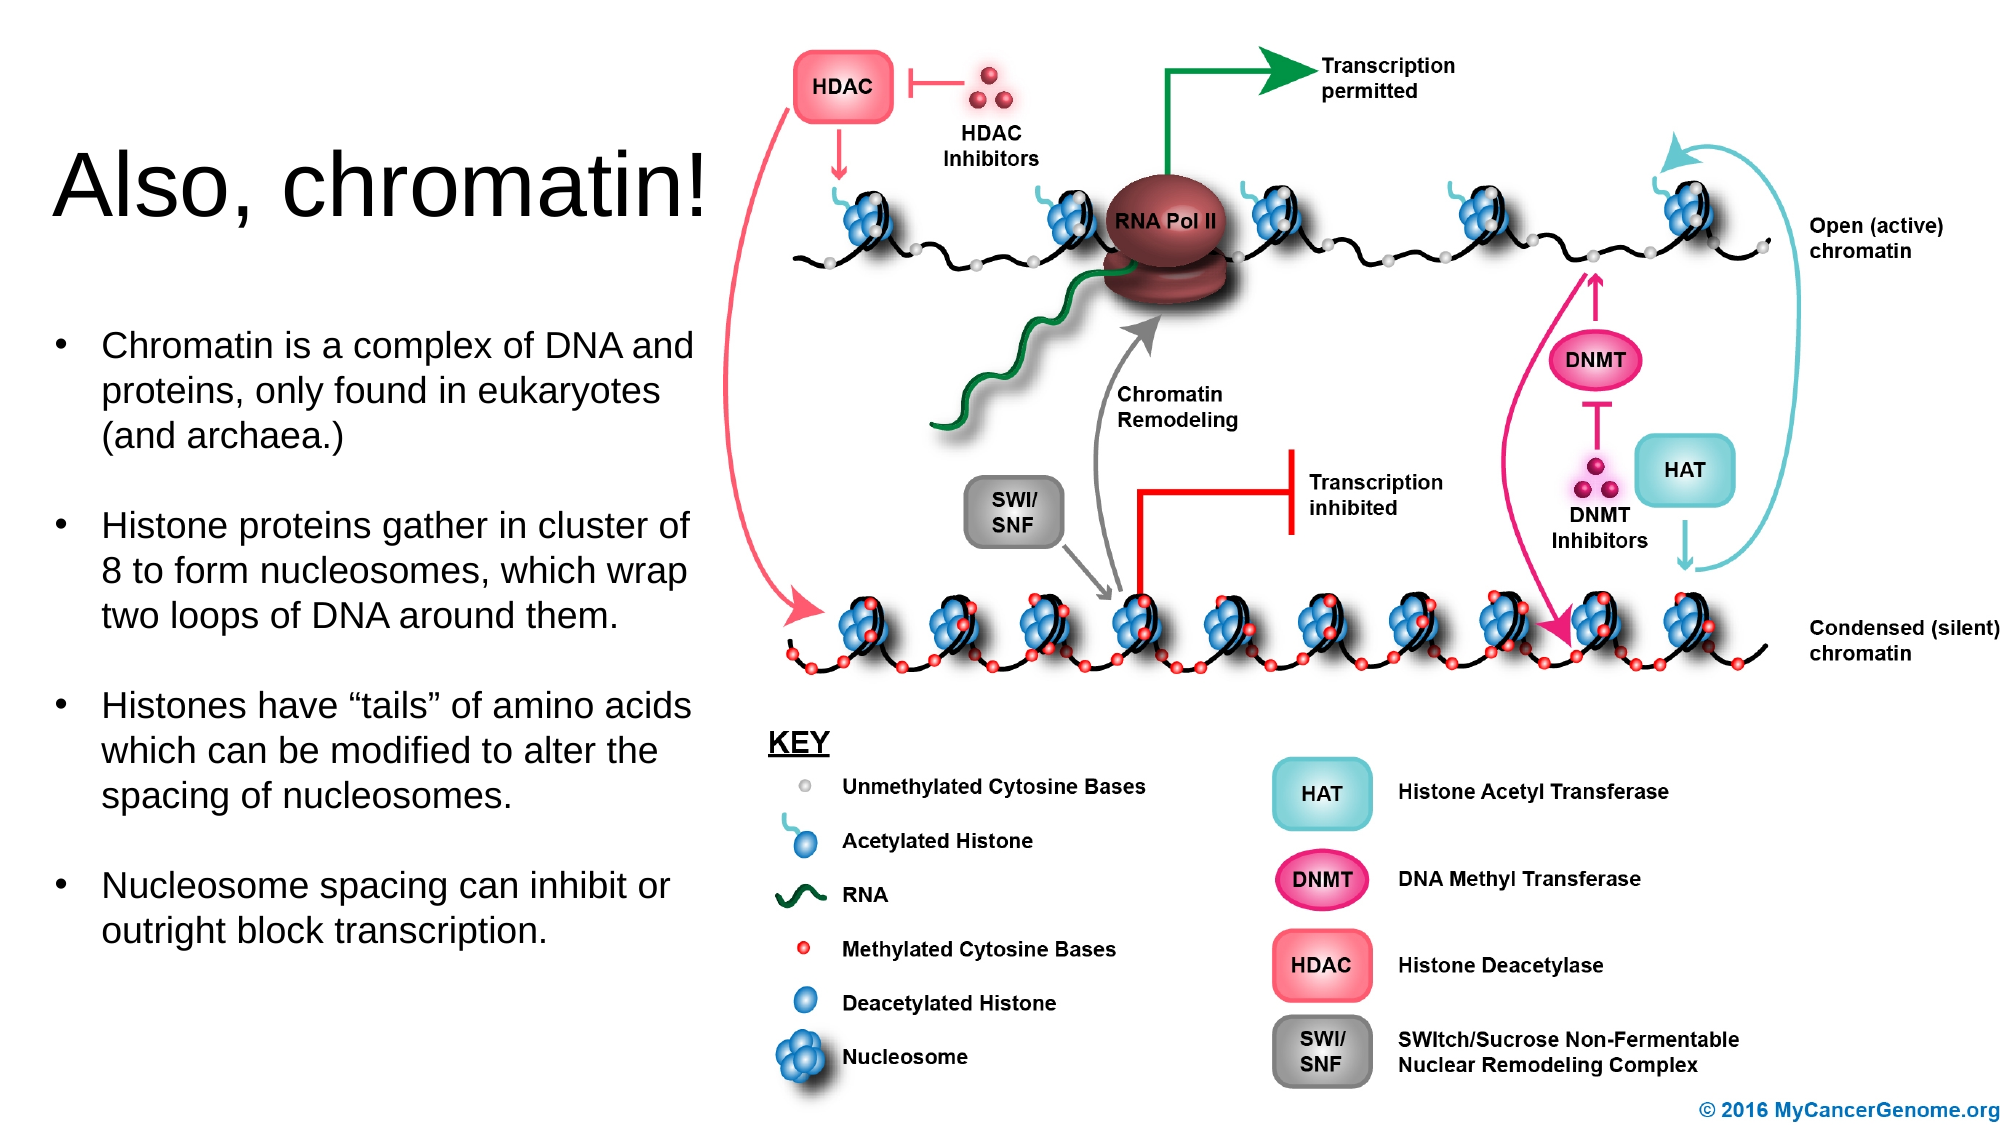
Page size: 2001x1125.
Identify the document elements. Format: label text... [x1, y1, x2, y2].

title Also, chromatin! [0, 85, 718, 274]
text_box Chromatin is a complex of DNA and proteins, only found in eukaryotes (and archaea.) Histone proteins gather in cluster of 8 to form nucleosomes, which wrap two loops of DNA around them. Histones have “tails” of amino acids which can be modified to alter the spacing of nucleosomes. Nucleosome spacing can inhibit or outright block transcription. [39, 313, 718, 959]
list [723, 44, 2000, 1125]
